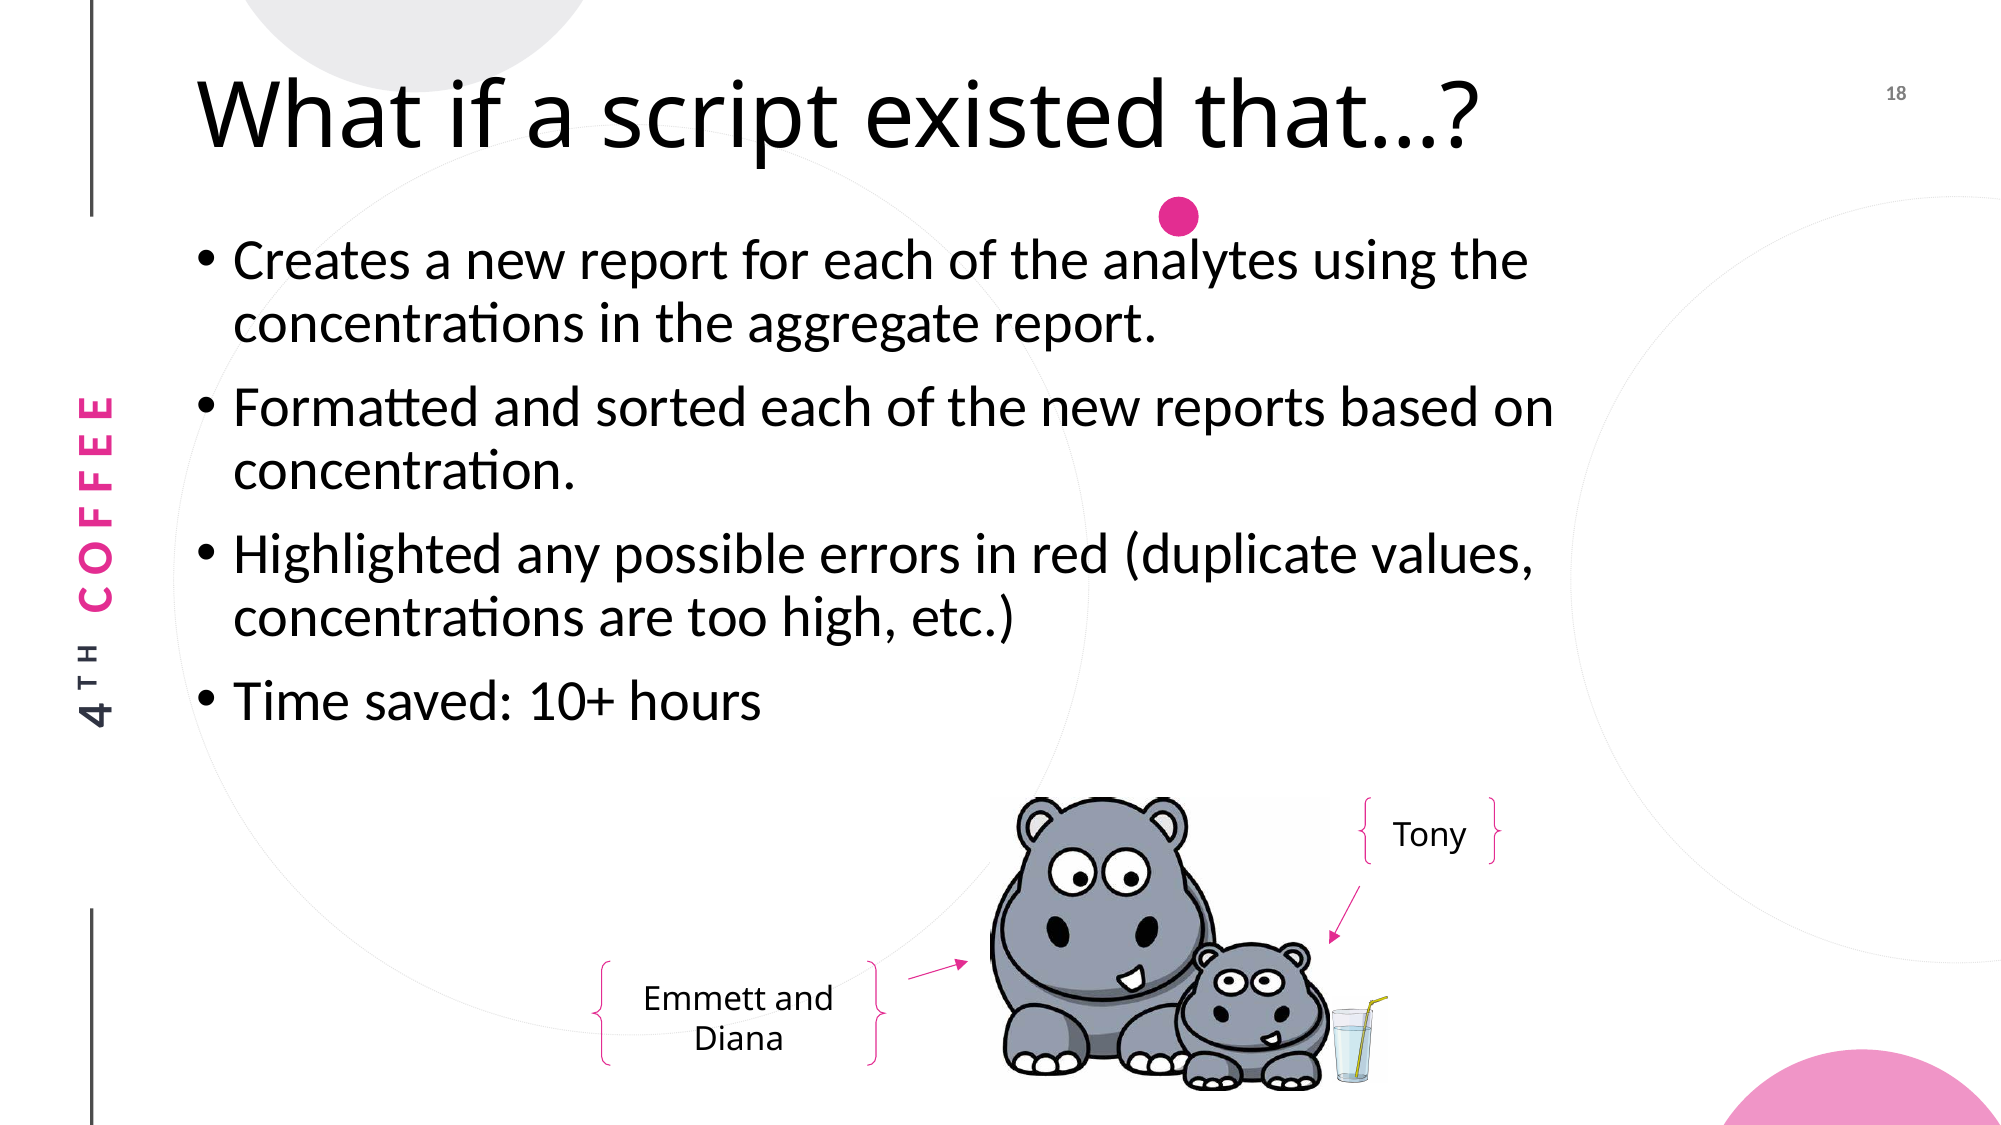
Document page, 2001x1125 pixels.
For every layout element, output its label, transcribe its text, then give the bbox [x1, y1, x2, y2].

list Creates a new report for each of the analytes using the concentrations in the aggregate report. Formatted and sorted each of the new reports based on concentration. Highlighted any possible errors in red (duplicate values, concentrations are too high, etc.) Time saved: 10+ hours [181, 221, 1863, 1014]
text_box Emmett and Diana [590, 960, 887, 1066]
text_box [908, 961, 969, 980]
title What if a script existed that…? [181, 59, 1863, 176]
picture [1332, 996, 1388, 1083]
text_box Tony [1357, 797, 1502, 865]
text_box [1329, 886, 1360, 945]
picture [990, 797, 1330, 1091]
